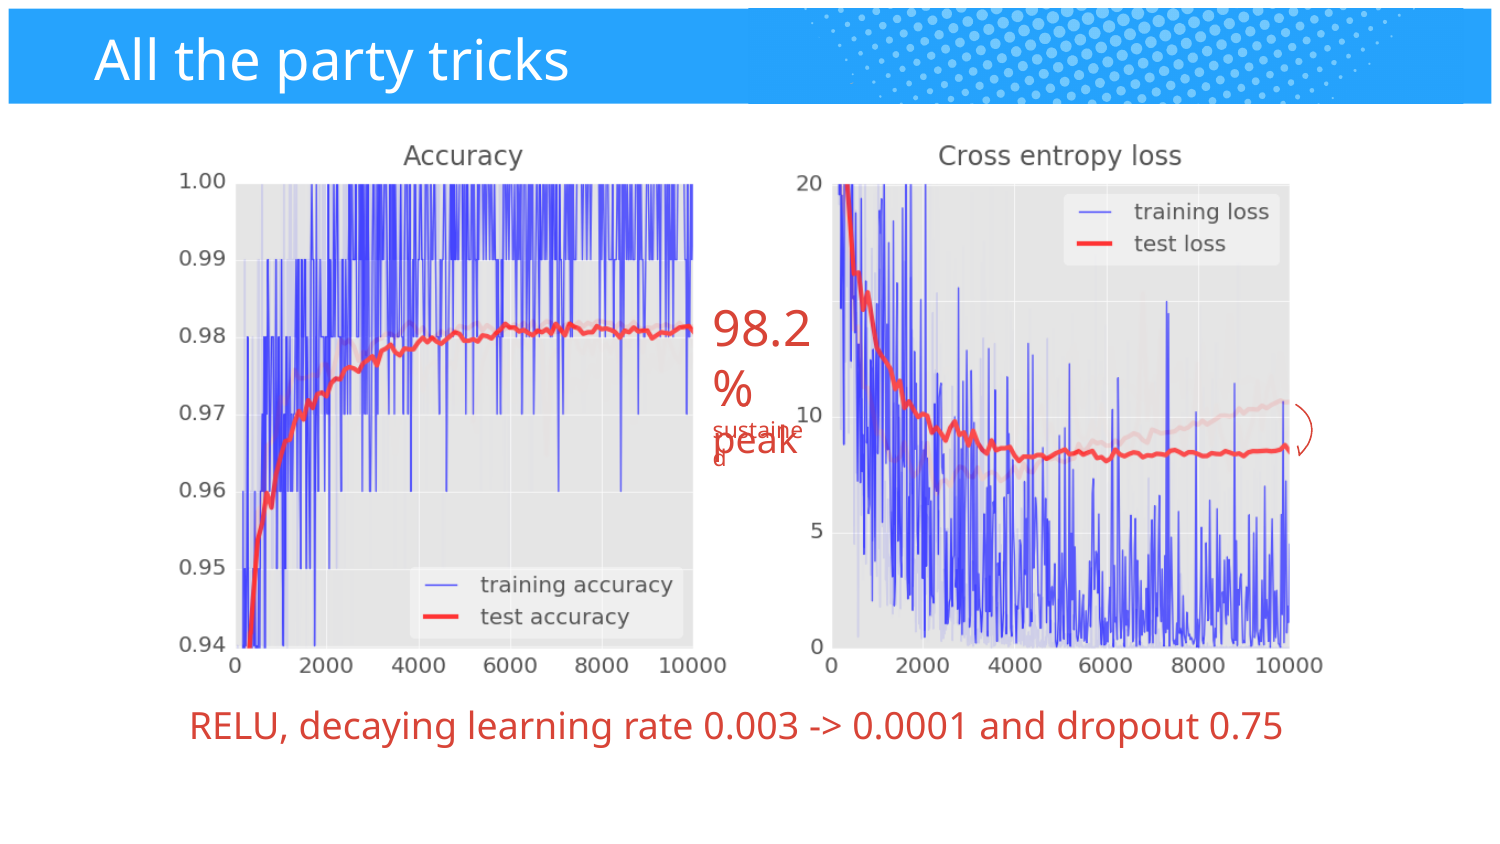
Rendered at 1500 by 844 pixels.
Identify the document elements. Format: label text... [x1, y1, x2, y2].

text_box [8, 8, 1492, 106]
text_box RELU, decaying learning rate 0.003 -> 0.0001 and dropout 0.75 [173, 704, 1336, 769]
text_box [1293, 401, 1312, 456]
picture [2, 99, 1336, 695]
